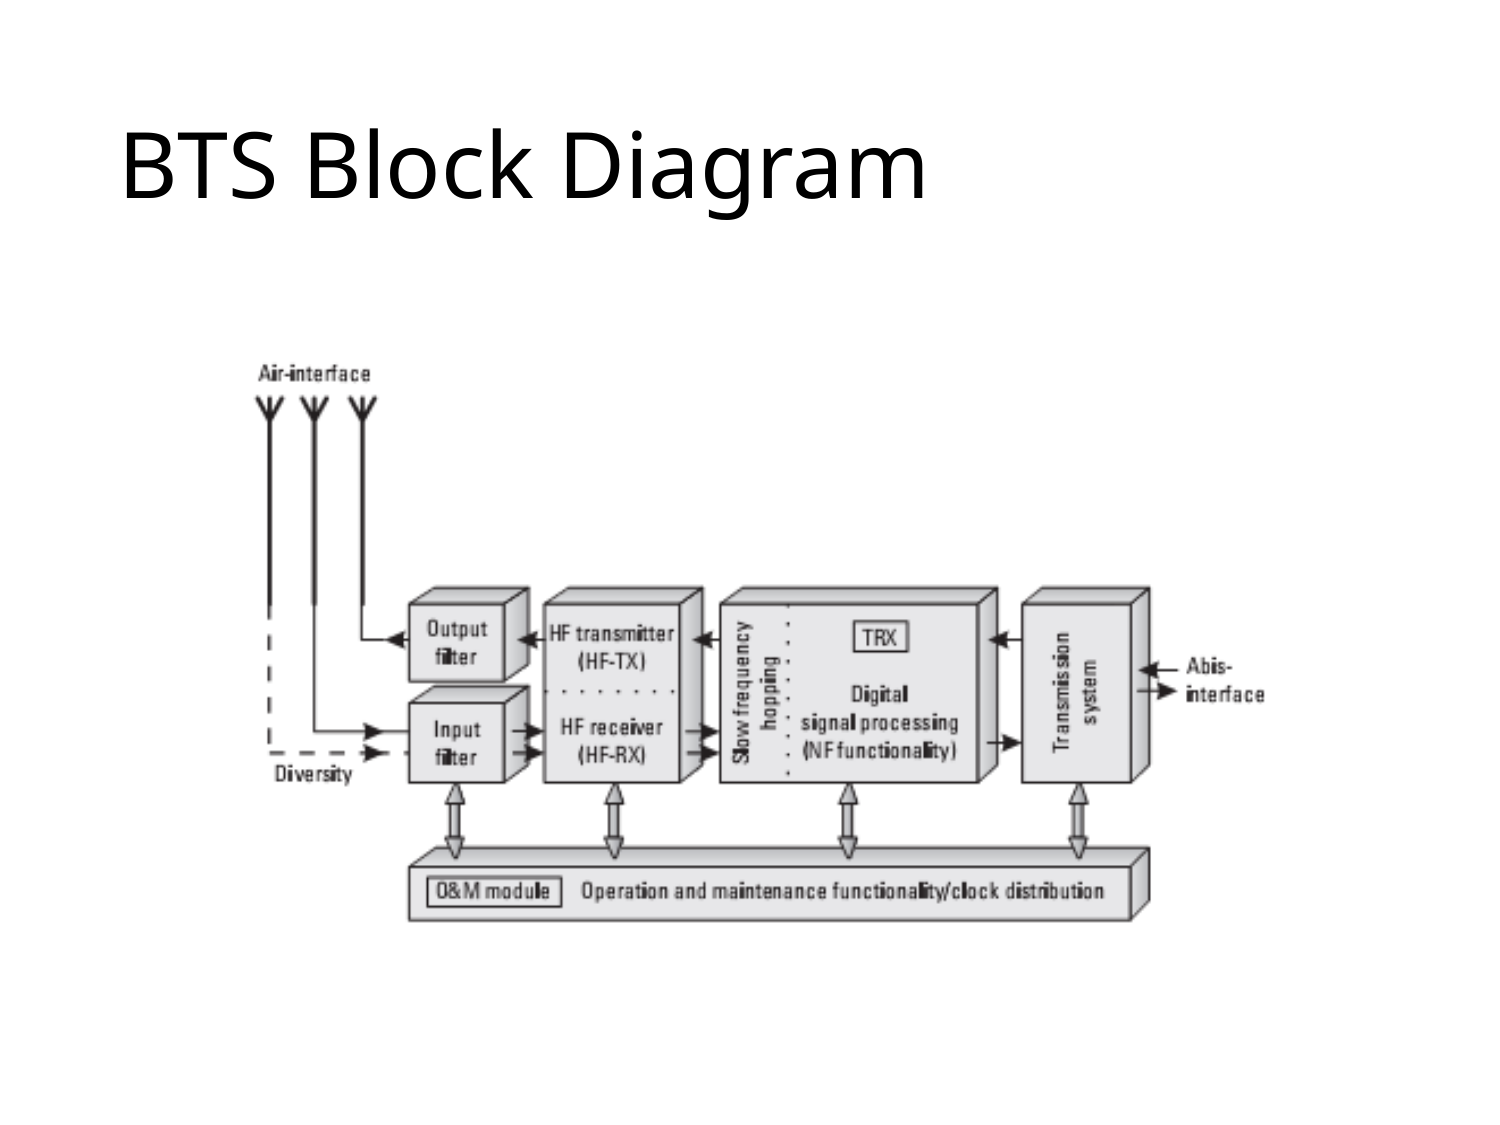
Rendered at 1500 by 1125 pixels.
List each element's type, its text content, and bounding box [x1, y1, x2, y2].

picture [224, 355, 1295, 954]
title BTS Block Diagram [103, 59, 1397, 278]
